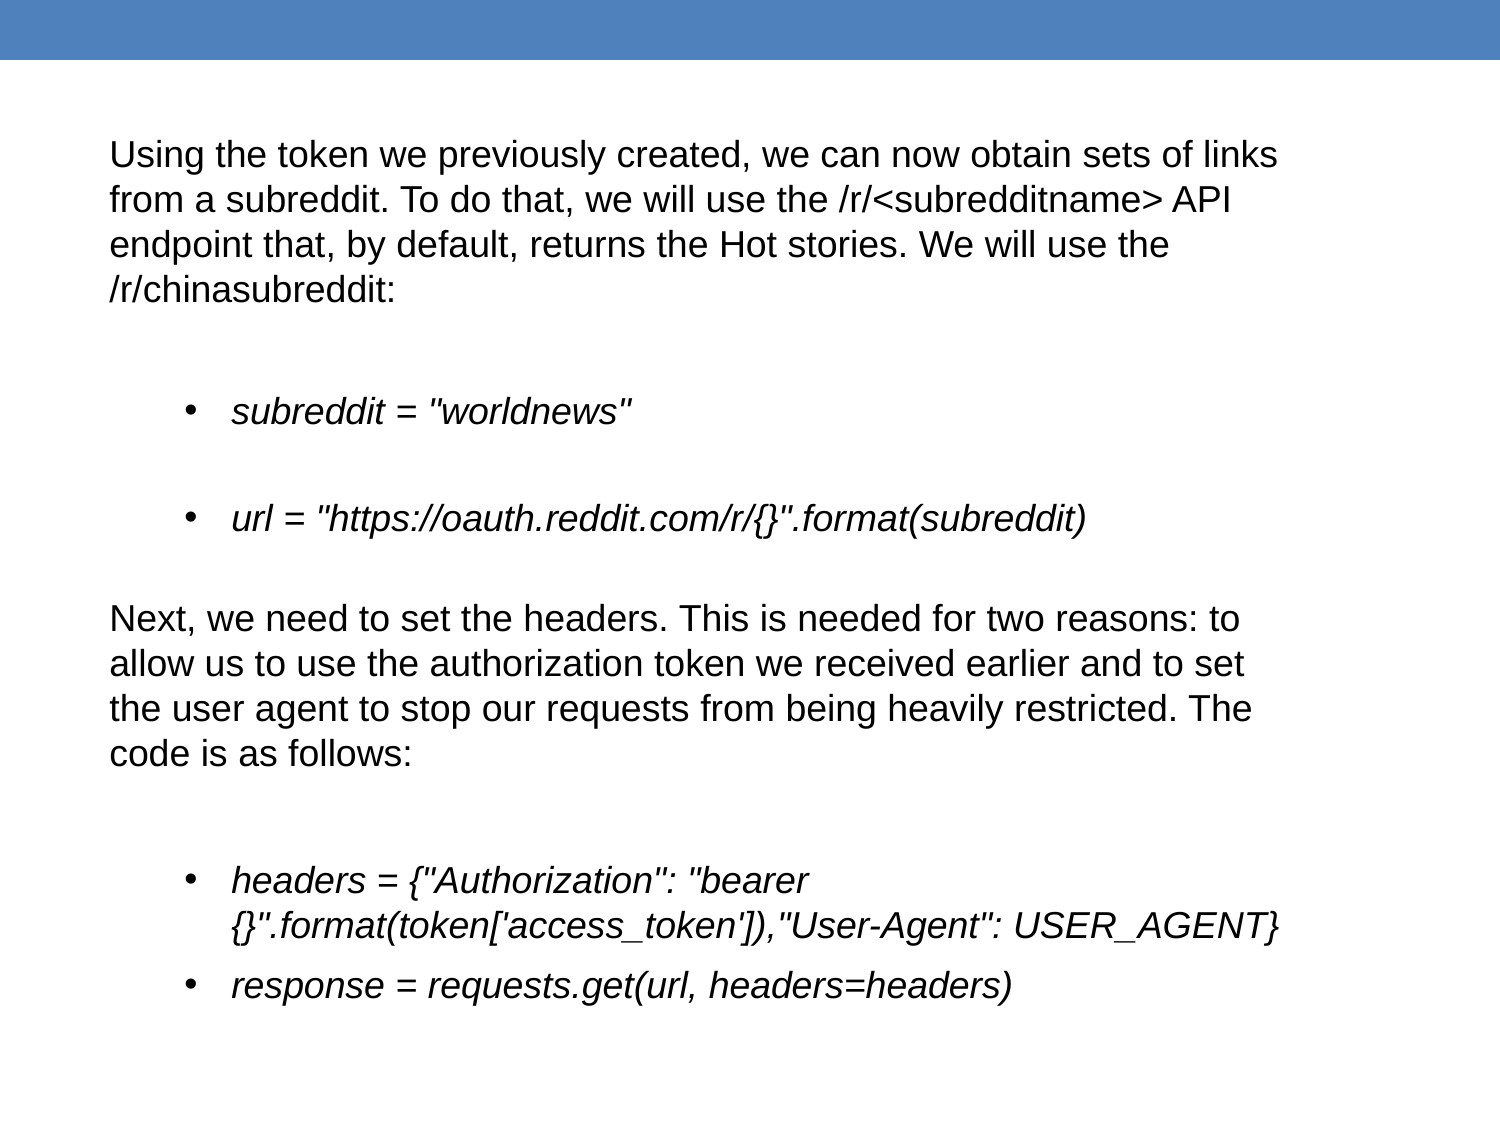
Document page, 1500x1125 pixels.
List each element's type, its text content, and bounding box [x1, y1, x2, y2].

text_box url = "https://oauth.reddit.com/r/{}".format(subreddit) [94, 486, 1423, 547]
text_box Next, we need to set the headers. This is needed for two reasons: to allow us to use the authorization token we received earlier and to set the user agent to stop our requests from being heavily restricted. The code is as follows: [94, 586, 1317, 782]
text_box subreddit = "worldnews" [94, 379, 1125, 440]
text_box response = requests.get(url, headers=headers) [94, 954, 1265, 1014]
text_box headers = {"Authorization": "bearer {}".format(token['access_token']),"User-Agent": USER_AGENT} [94, 848, 1317, 953]
text_box Using the token we previously created, we can now obtain sets of links from a subreddit. To do that, we will use the /r/<subredditname> API endpoint that, by default, returns the Hot stories. We will use the /r/chinasubreddit: [94, 122, 1317, 318]
